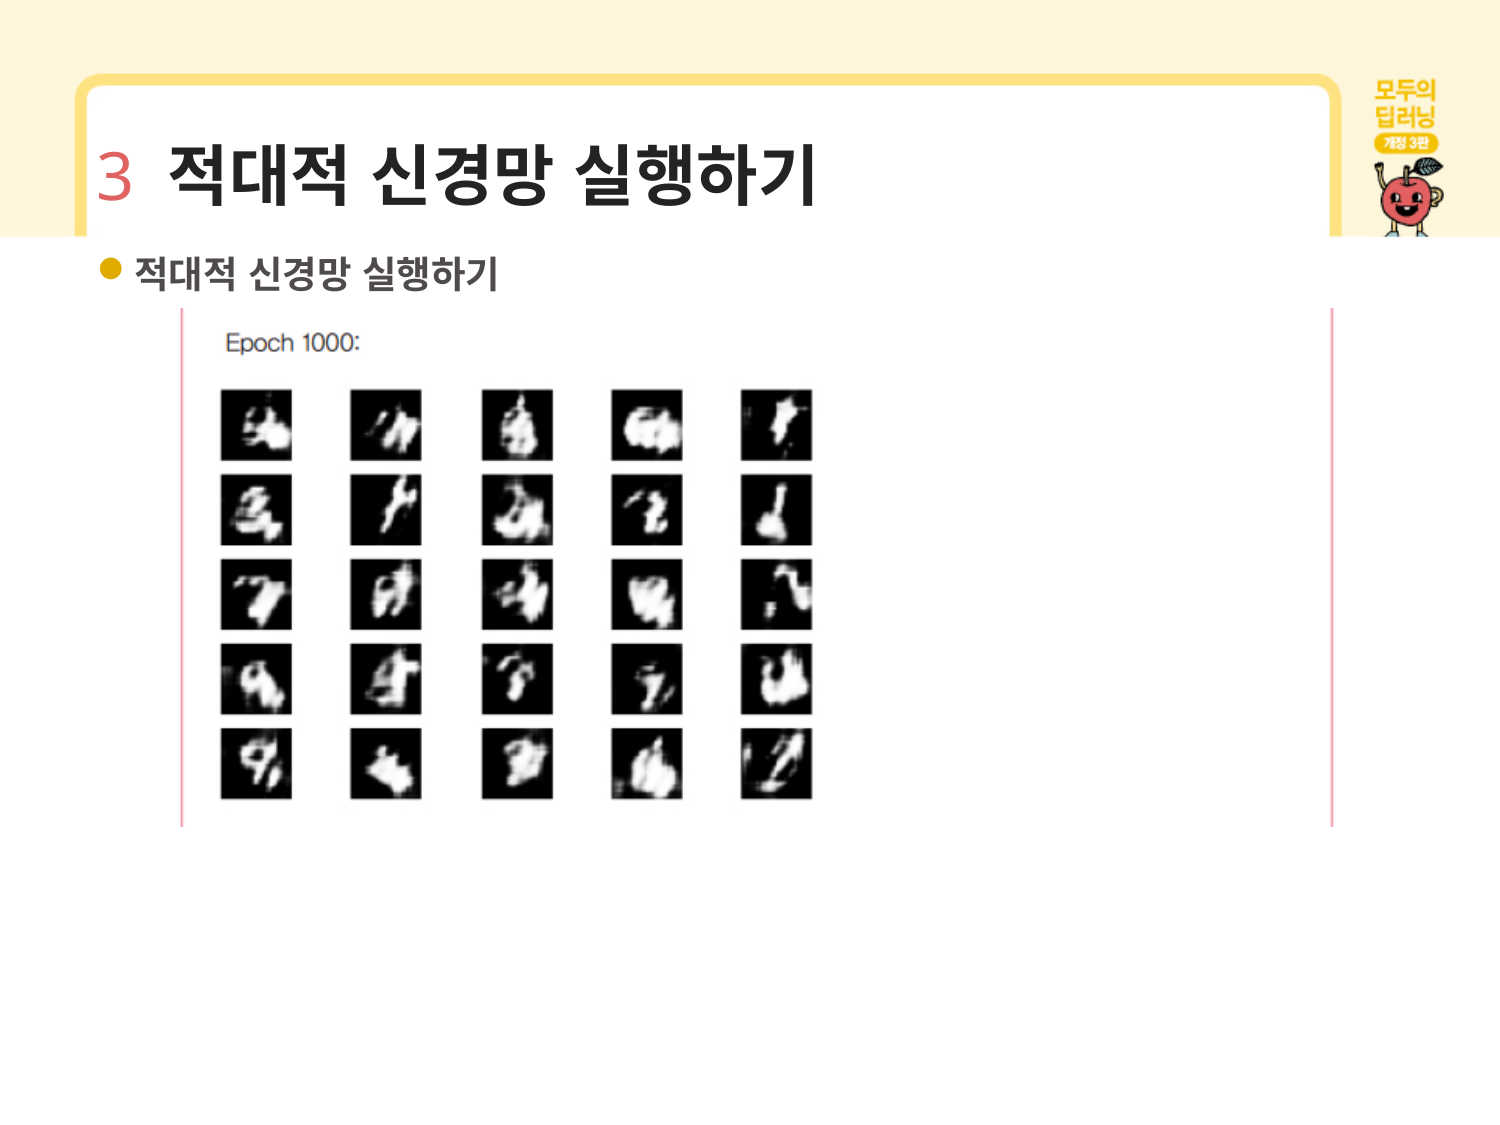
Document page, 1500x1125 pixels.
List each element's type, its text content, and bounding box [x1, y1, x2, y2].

title 3 적대적 신경망 실행하기 [81, 90, 1412, 222]
picture [0, 0, 1500, 1125]
list 적대적 신경망 실행하기 [81, 239, 1412, 1054]
